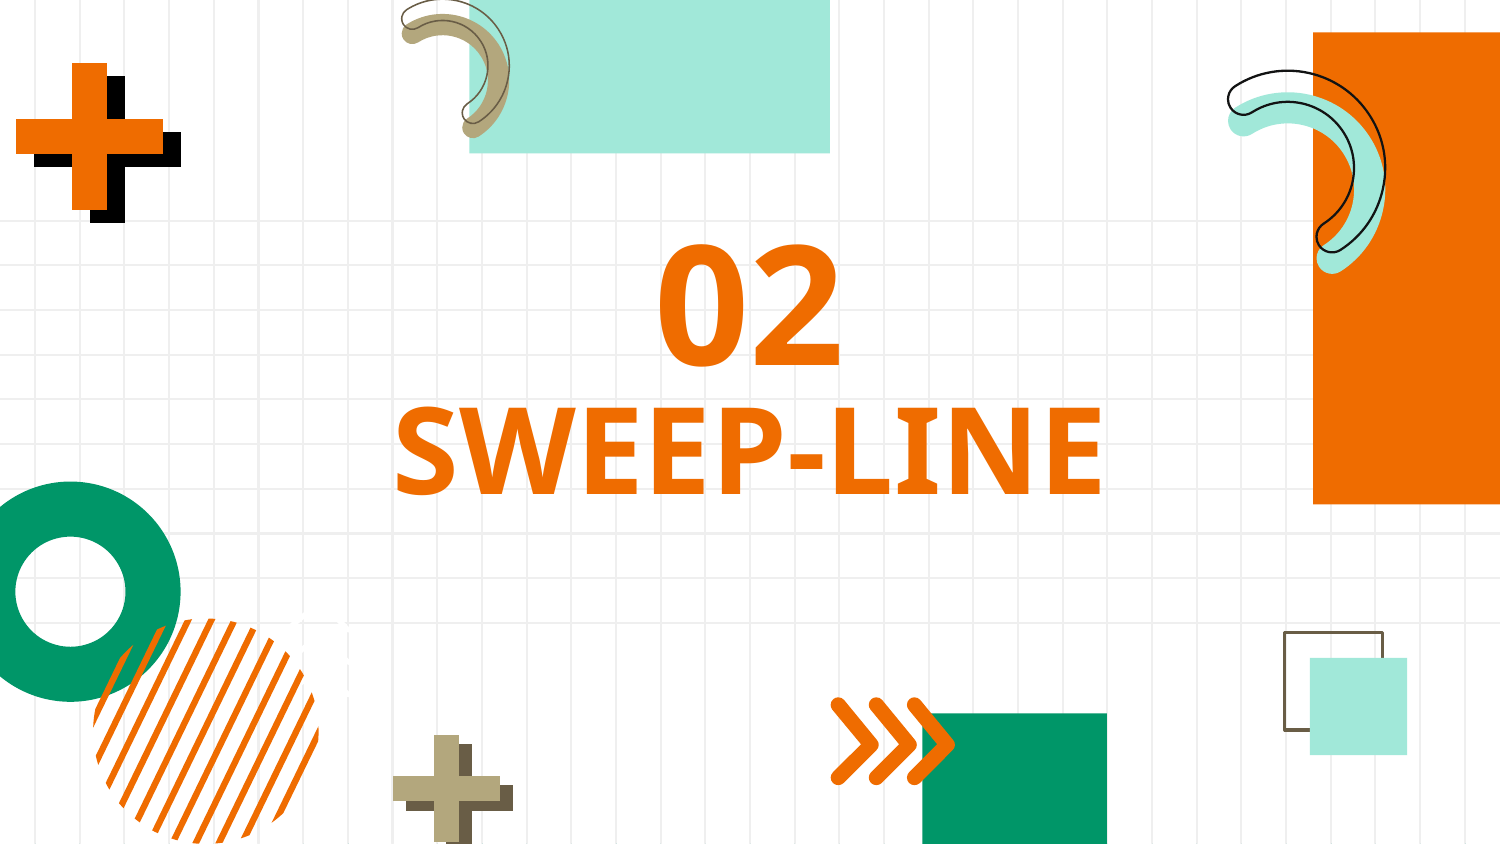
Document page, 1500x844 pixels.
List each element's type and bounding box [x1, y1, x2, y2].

text_box [0, 32, 1500, 844]
